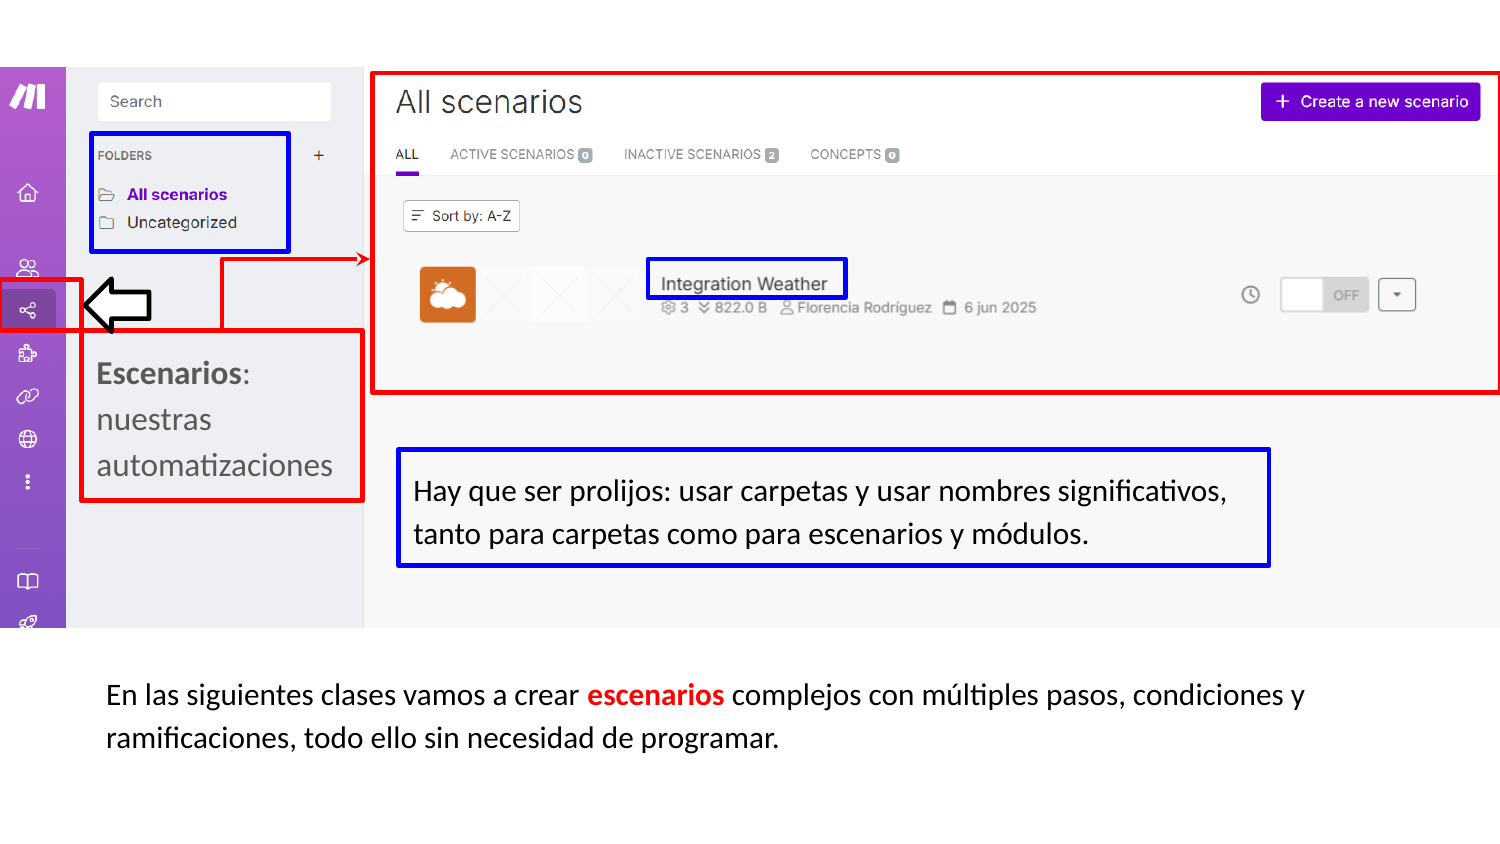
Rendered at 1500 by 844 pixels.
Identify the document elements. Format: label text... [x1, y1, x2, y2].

picture [0, 67, 1500, 629]
text_box En las siguientes clases vamos a crear escenarios complejos con múltiples pasos, condiciones y ramificaciones, todo ello sin necesidad de programar. [91, 653, 1338, 770]
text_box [259, 220, 332, 370]
